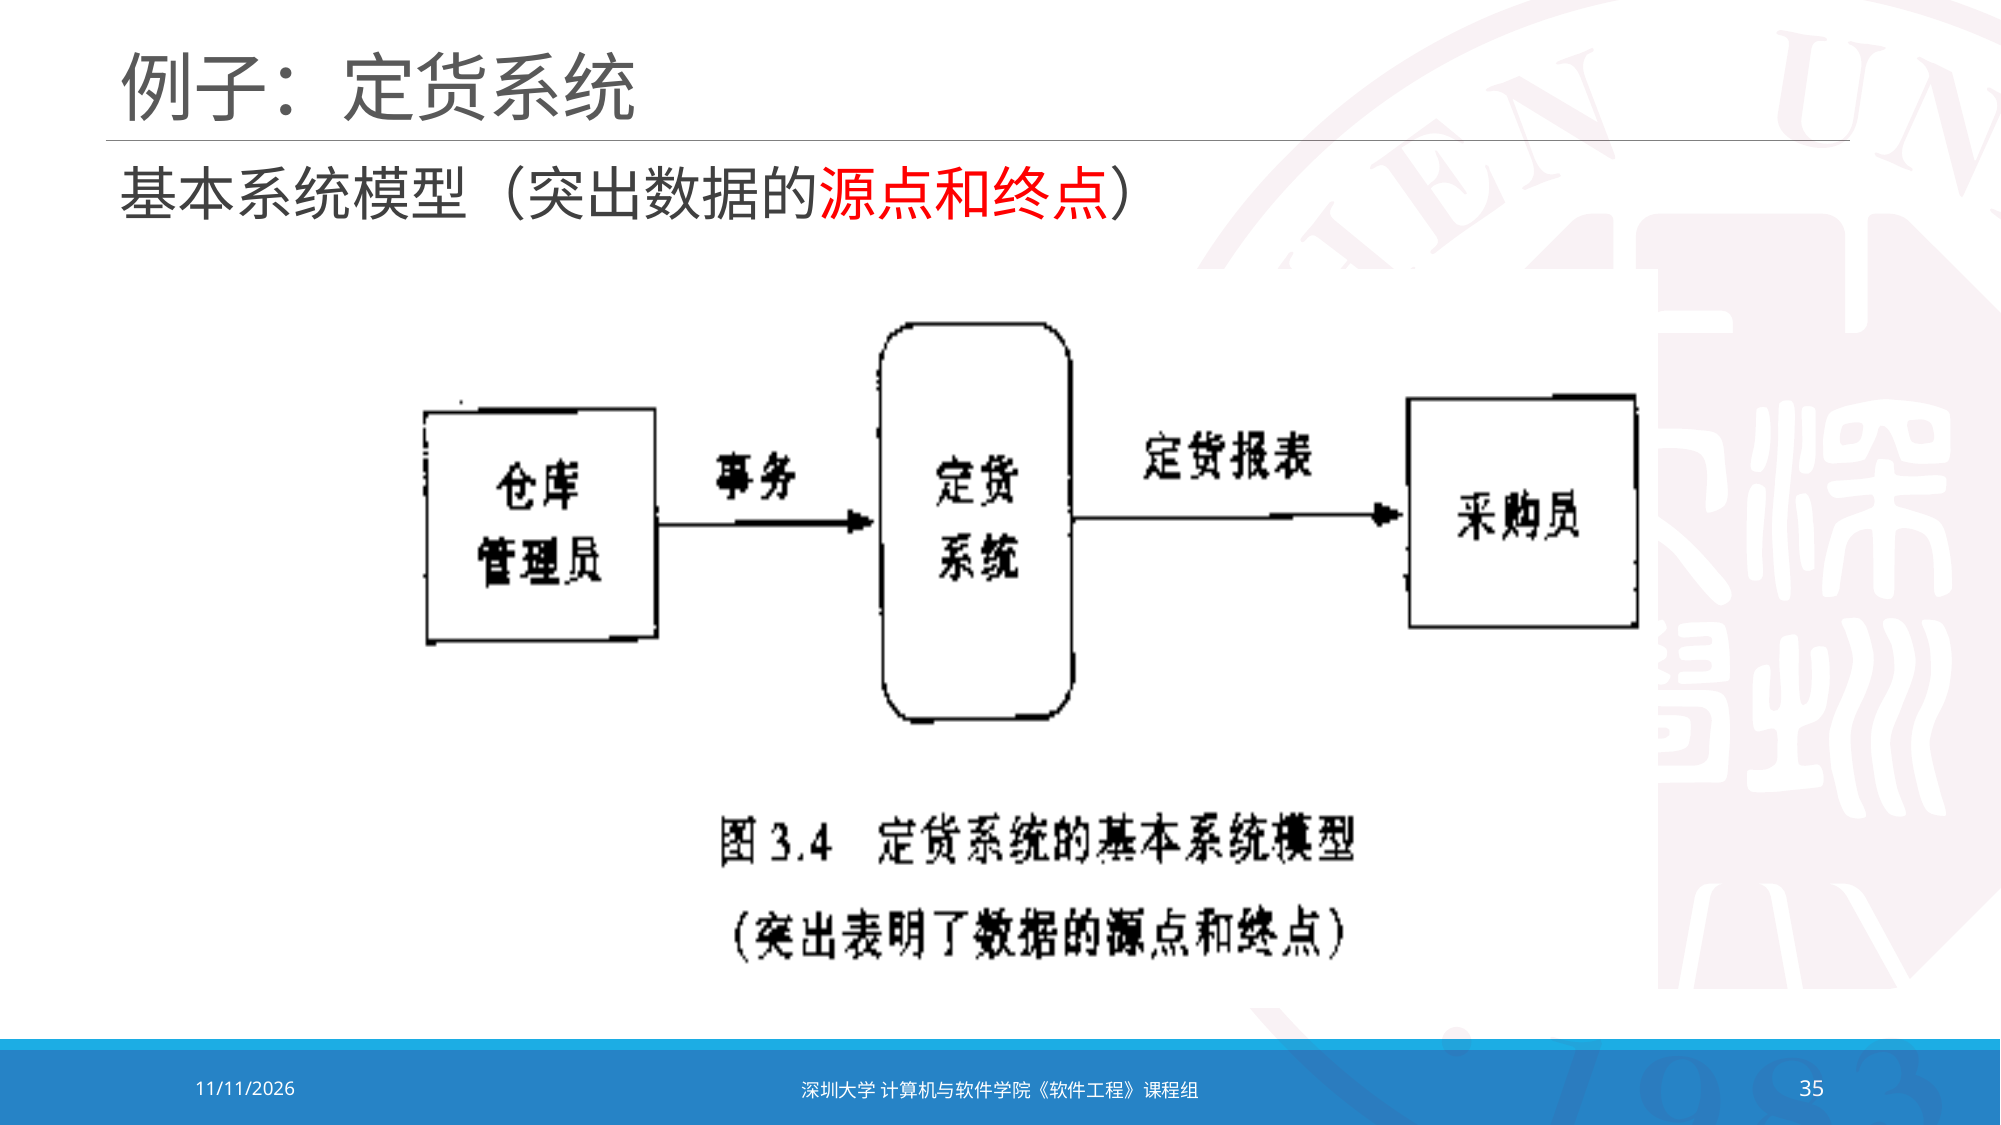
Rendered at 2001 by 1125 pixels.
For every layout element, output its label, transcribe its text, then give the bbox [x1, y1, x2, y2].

footer 深圳大学 计算机与软件学院《软件工程》课程组 [604, 1059, 1396, 1120]
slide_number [180, 1059, 586, 1120]
slide_number 35 [1624, 1059, 1840, 1120]
title 例子：定货系统 [104, 0, 1856, 139]
list 基本系统模型（突出数据的源点和终点） [104, 158, 1878, 1008]
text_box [382, 269, 1659, 1008]
